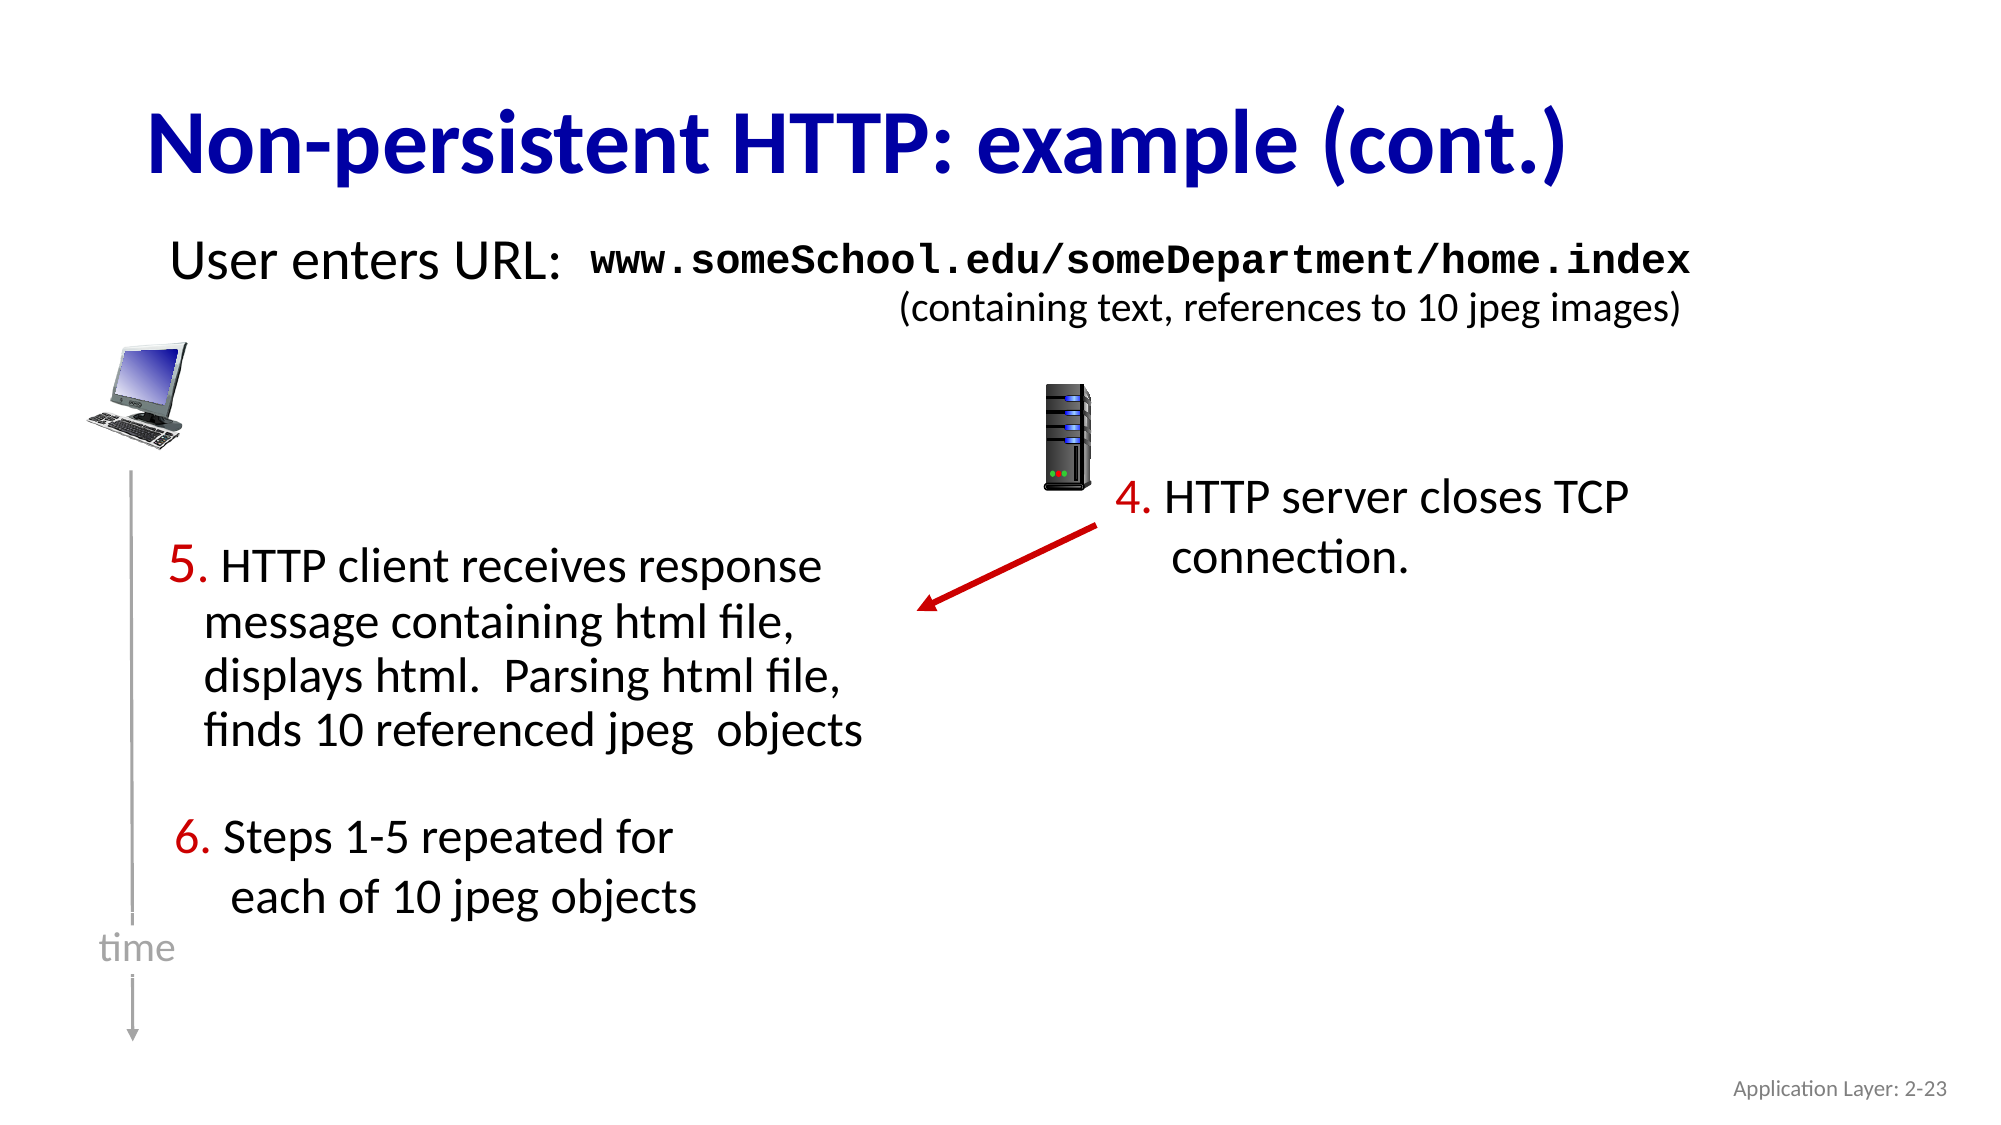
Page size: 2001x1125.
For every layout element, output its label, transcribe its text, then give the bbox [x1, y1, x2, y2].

text_box www.someSchool.edu/someDepartment/home.index [575, 232, 1879, 309]
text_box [60, 337, 190, 459]
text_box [1044, 384, 1092, 491]
text_box time [138, 912, 193, 978]
text_box 6. Steps 1-5 repeated for each of 10 jpeg objects [159, 795, 785, 906]
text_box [916, 524, 1097, 612]
slide_number Application Layer: 2-‹#› [1512, 1056, 1963, 1117]
text_box (containing text, references to 10 jpeg images) [767, 309, 1814, 338]
text_box 5. HTTP client receives response message containing html file, displays html. Parsing html file, finds 10 referenced jpeg objects [138, 524, 966, 855]
text_box time [81, 912, 125, 978]
title Non-persistent HTTP: example (cont.) [131, 70, 1856, 218]
text_box 4. HTTP server closes TCP connection. [1100, 456, 1726, 577]
text_box User enters URL: [132, 221, 1436, 299]
